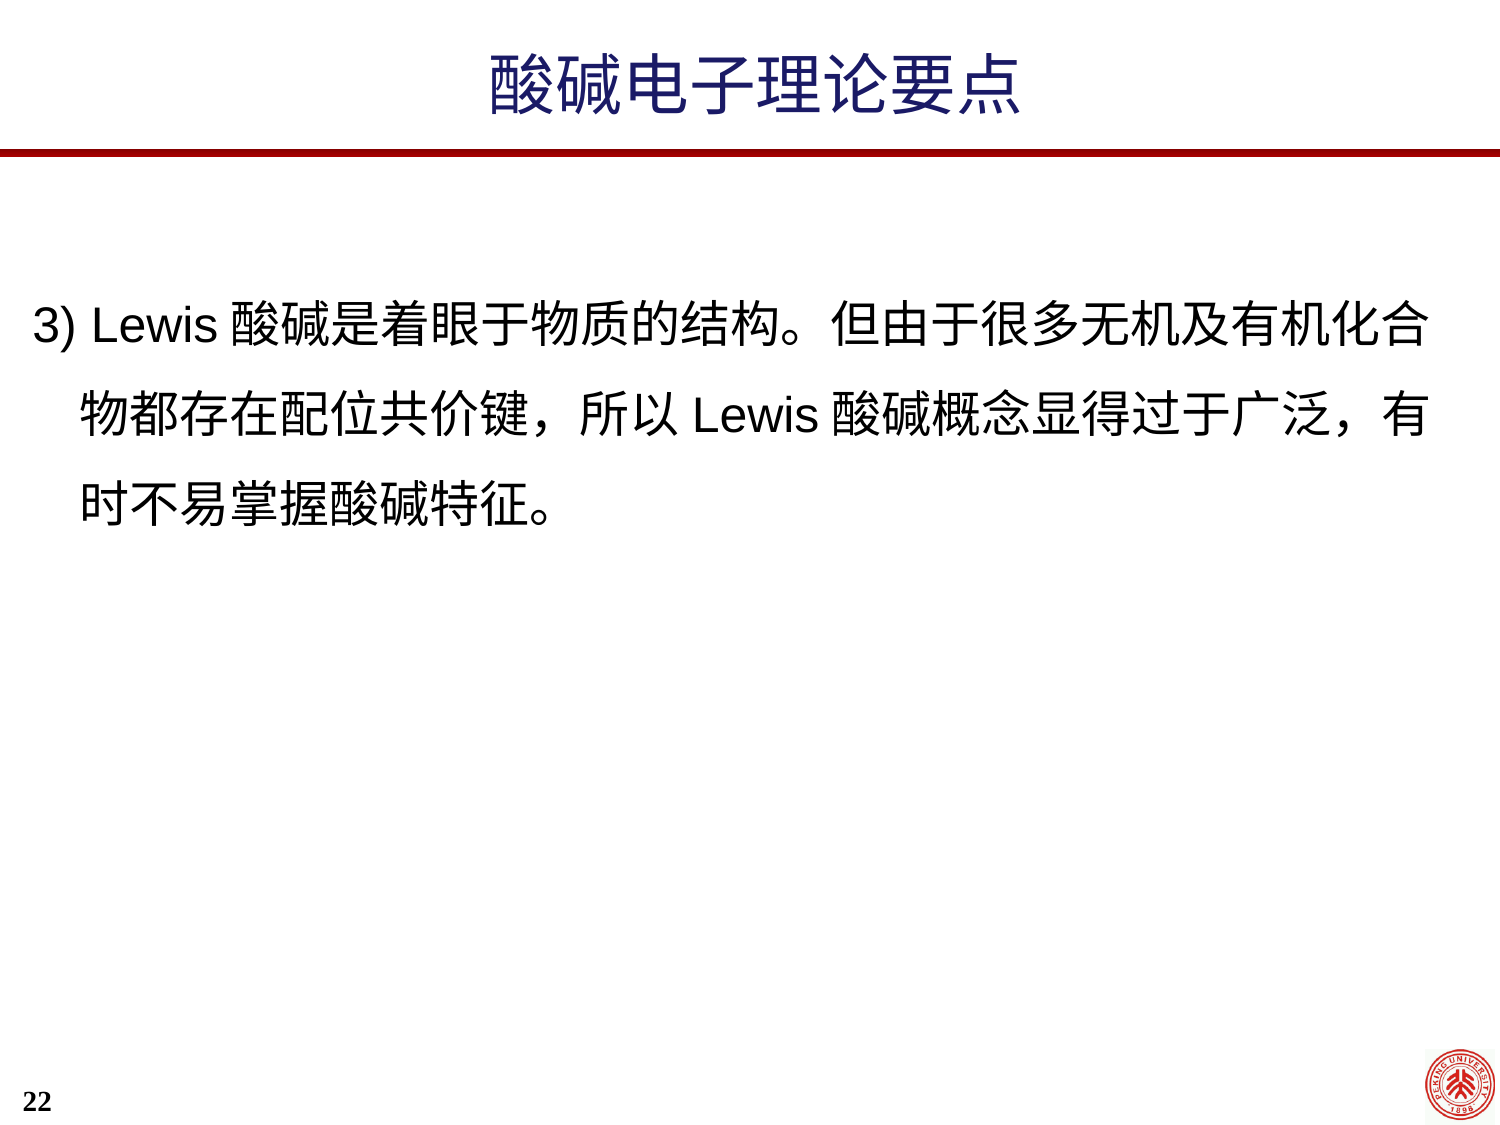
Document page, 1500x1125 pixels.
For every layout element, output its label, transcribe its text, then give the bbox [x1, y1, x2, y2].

picture [1425, 1049, 1495, 1125]
text_box [0, 149, 1500, 157]
text_box 3) Lewis酸碱是着眼于物质的结构。但由于很多无机及有机化合物都存在配位共价键，所以Lewis酸碱概念显得过于广泛，有时不易掌握酸碱特征。 [17, 255, 1459, 540]
text_box 酸碱电子理论要点 [171, 20, 1341, 146]
footer 22 [0, 1074, 76, 1113]
